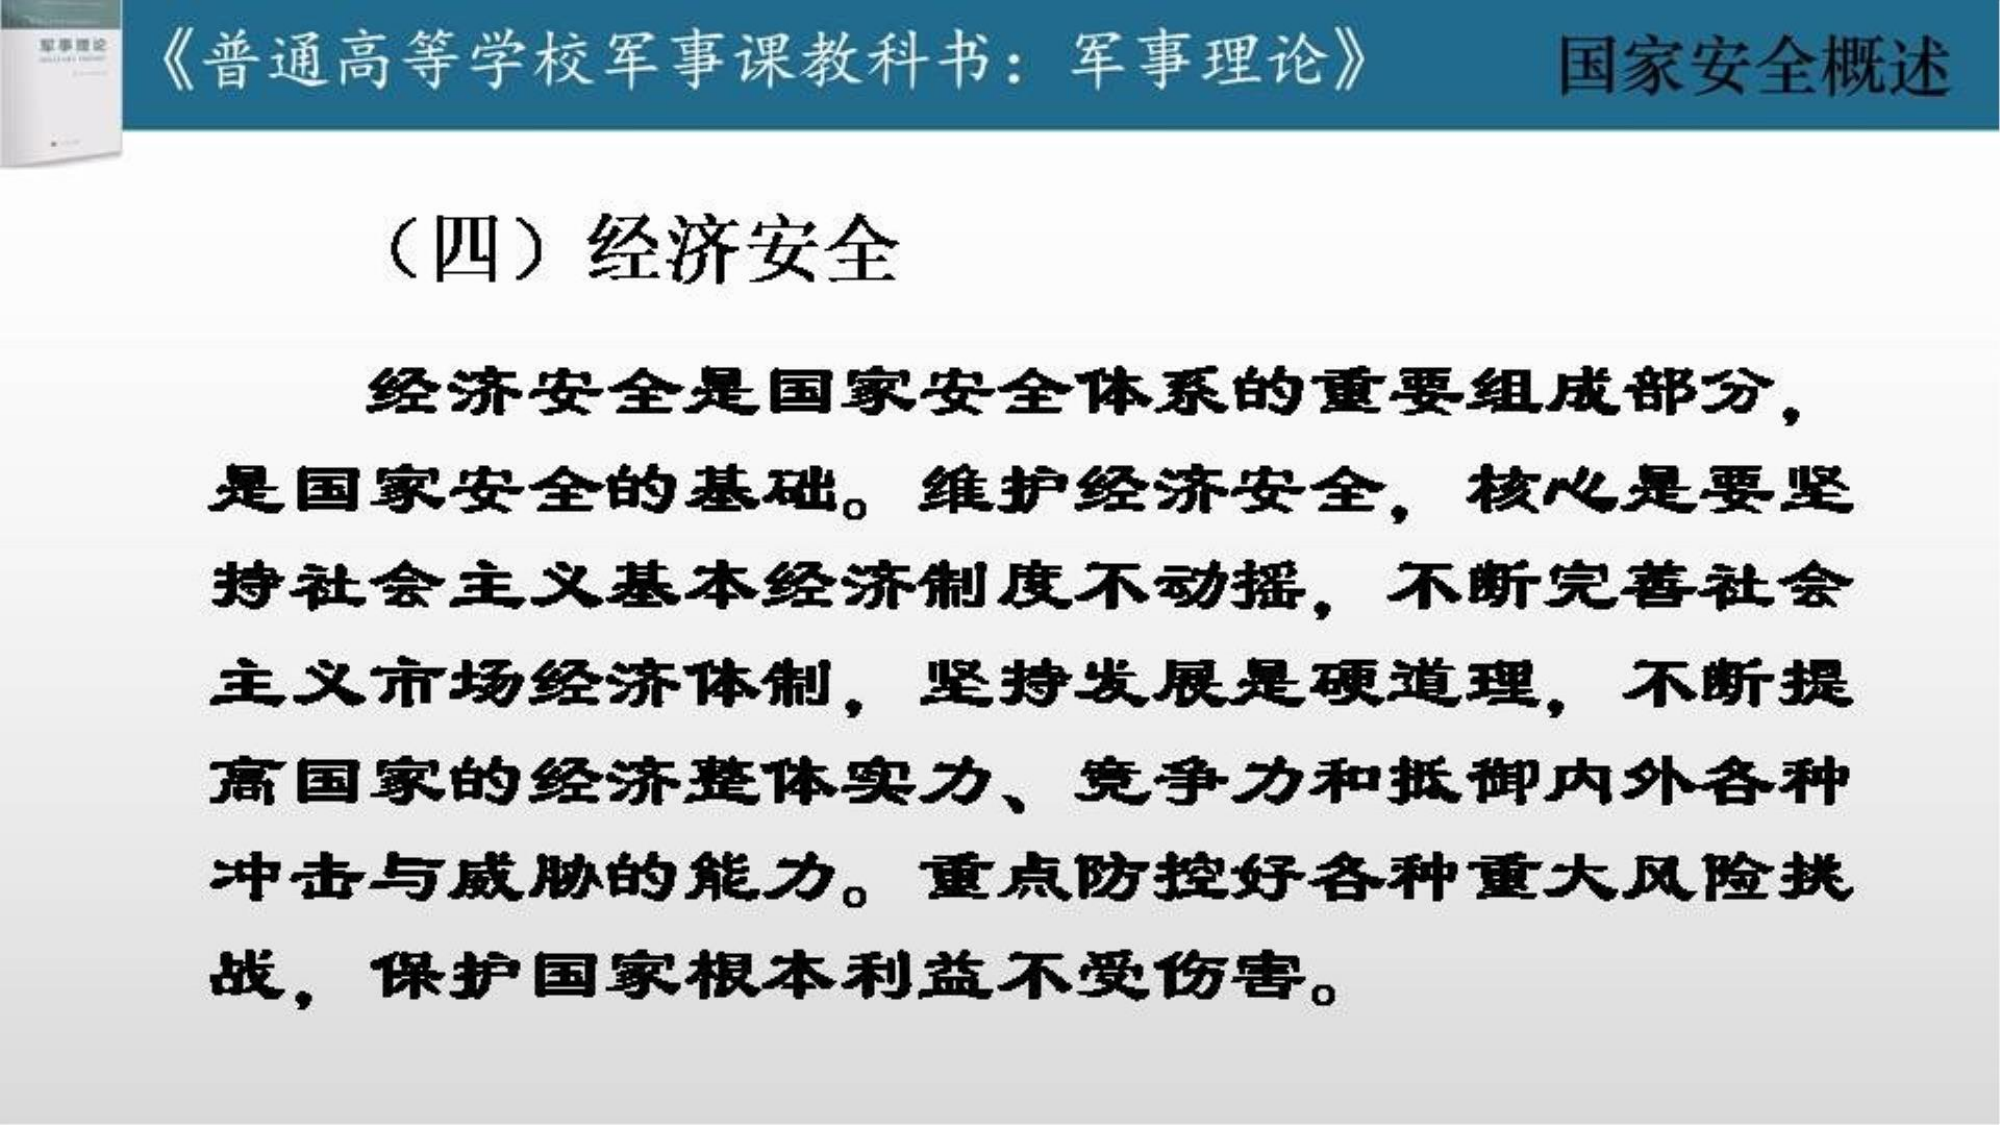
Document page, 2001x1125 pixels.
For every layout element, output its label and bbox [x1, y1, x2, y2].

text_box [0, 0, 2000, 1125]
